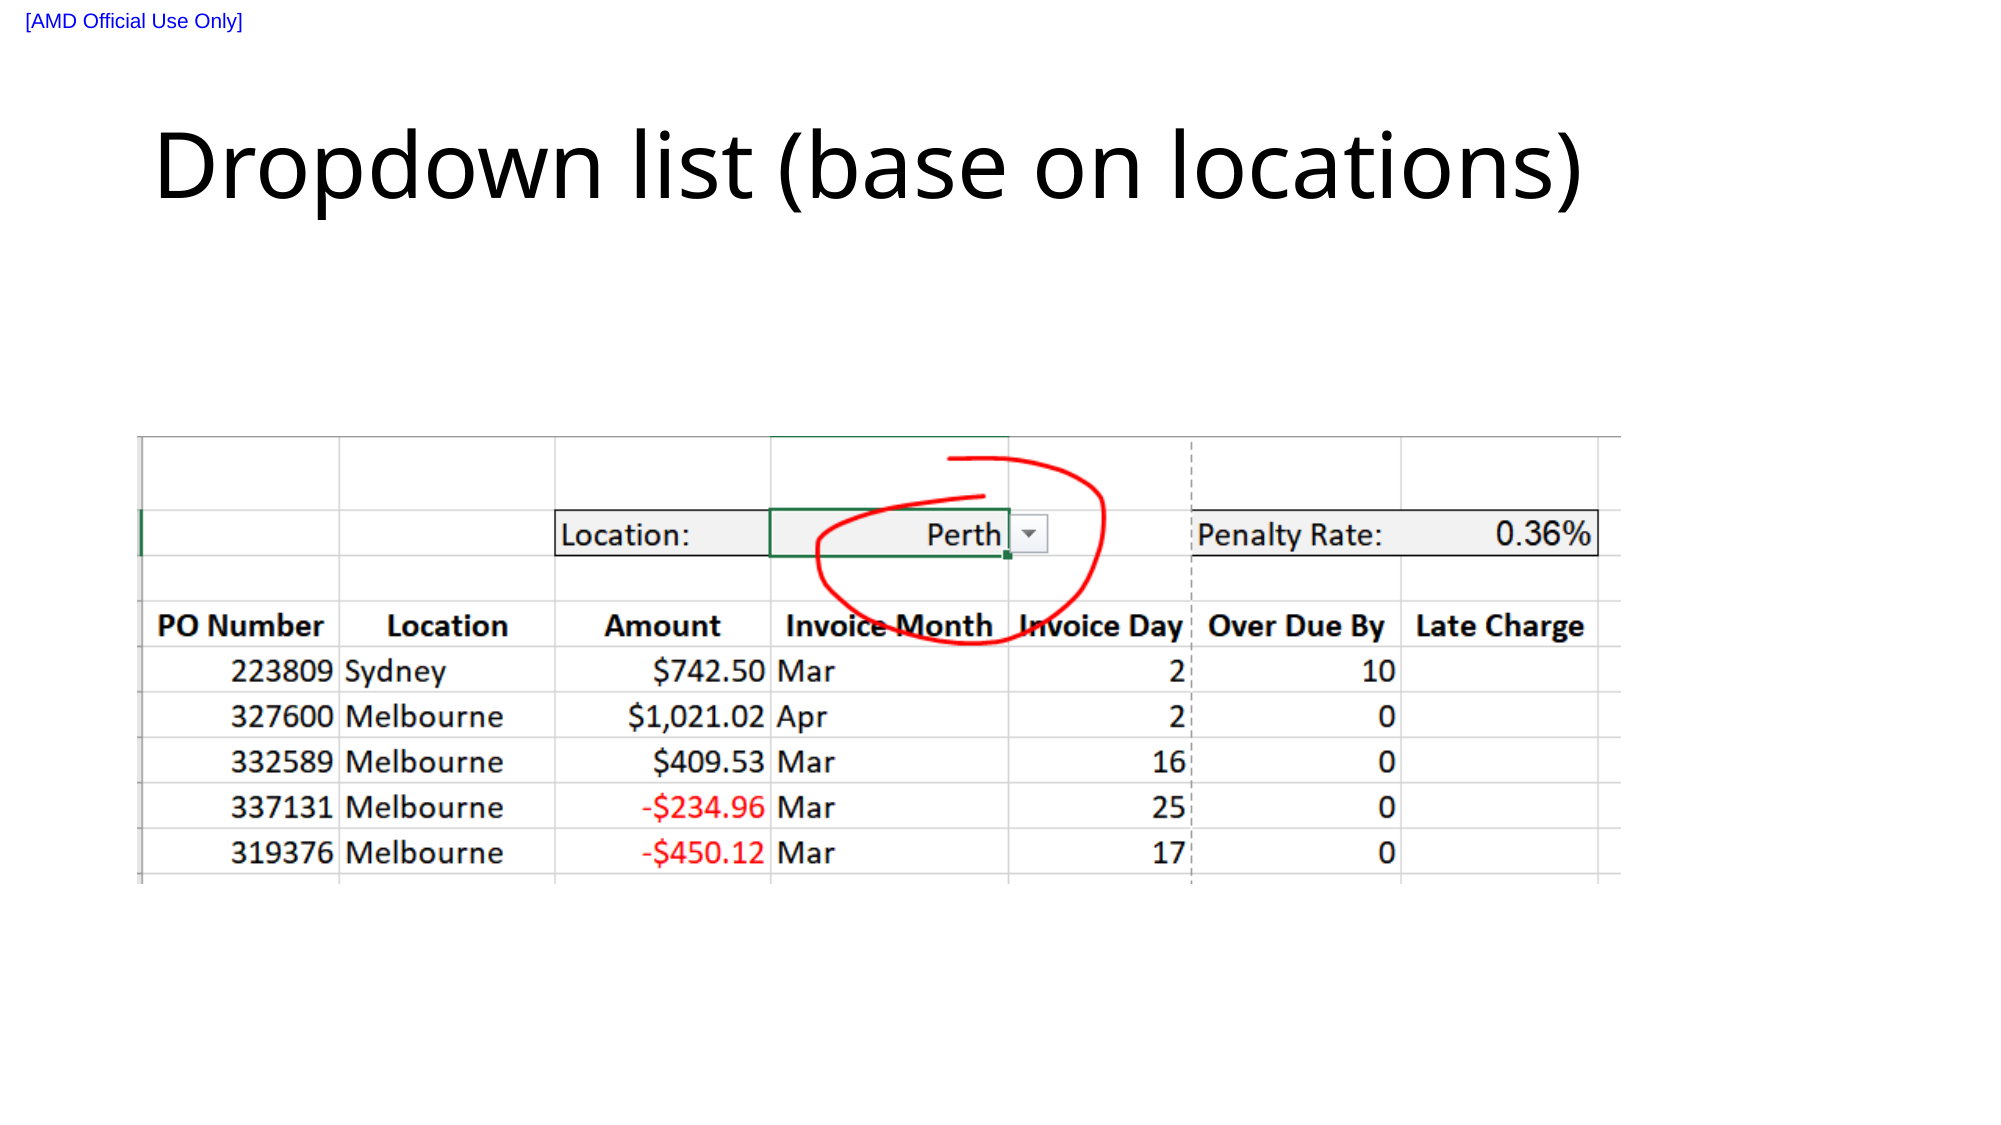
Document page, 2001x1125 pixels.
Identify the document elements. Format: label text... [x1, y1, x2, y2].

title Dropdown list (base on locations) [137, 59, 1863, 278]
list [137, 436, 1621, 884]
